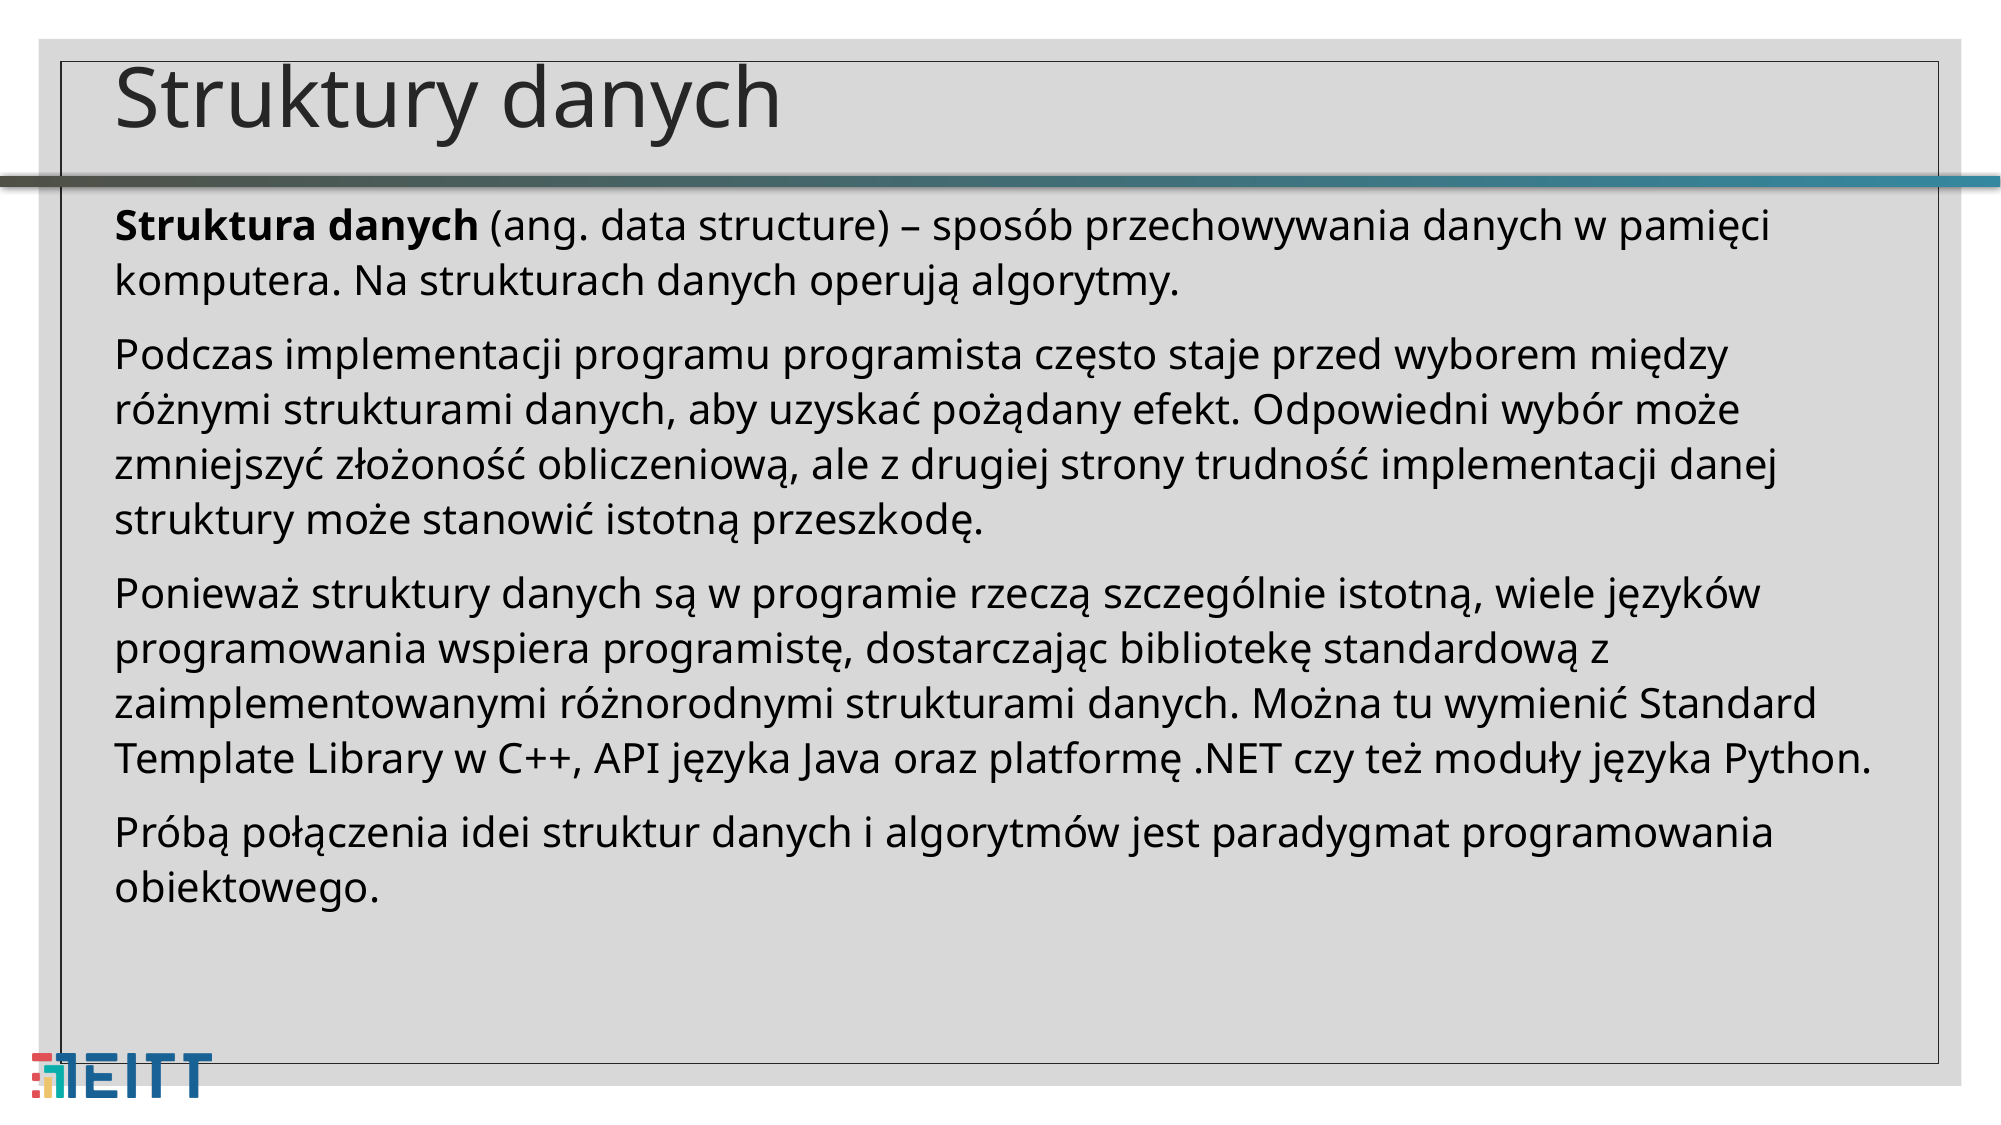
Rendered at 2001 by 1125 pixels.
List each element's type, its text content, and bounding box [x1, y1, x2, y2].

list Struktura danych (ang. data structure) – sposób przechowywania danych w pamięci komputera. Na strukturach danych operują algorytmy. Podczas implementacji programu programista często staje przed wyborem między różnymi strukturami danych, aby uzyskać pożądany efekt. Odpowiedni wybór może zmniejszyć złożoność obliczeniową, ale z drugiej strony trudność implementacji danej struktury może stanowić istotną przeszkodę. Ponieważ struktury danych są w programie rzeczą szczególnie istotną, wiele języków programowania wspiera programistę, dostarczając bibliotekę standardową z zaimplementowanymi różnorodnymi strukturami danych. Można tu wymienić Standard Template Library w C++, API języka Java oraz platformę .NET czy też moduły języka Python. Próbą połączenia idei struktur danych i algorytmów jest paradygmat programowania obiektowego. [99, 186, 1902, 1043]
picture [32, 1053, 212, 1098]
title Struktury danych [99, 25, 1900, 176]
